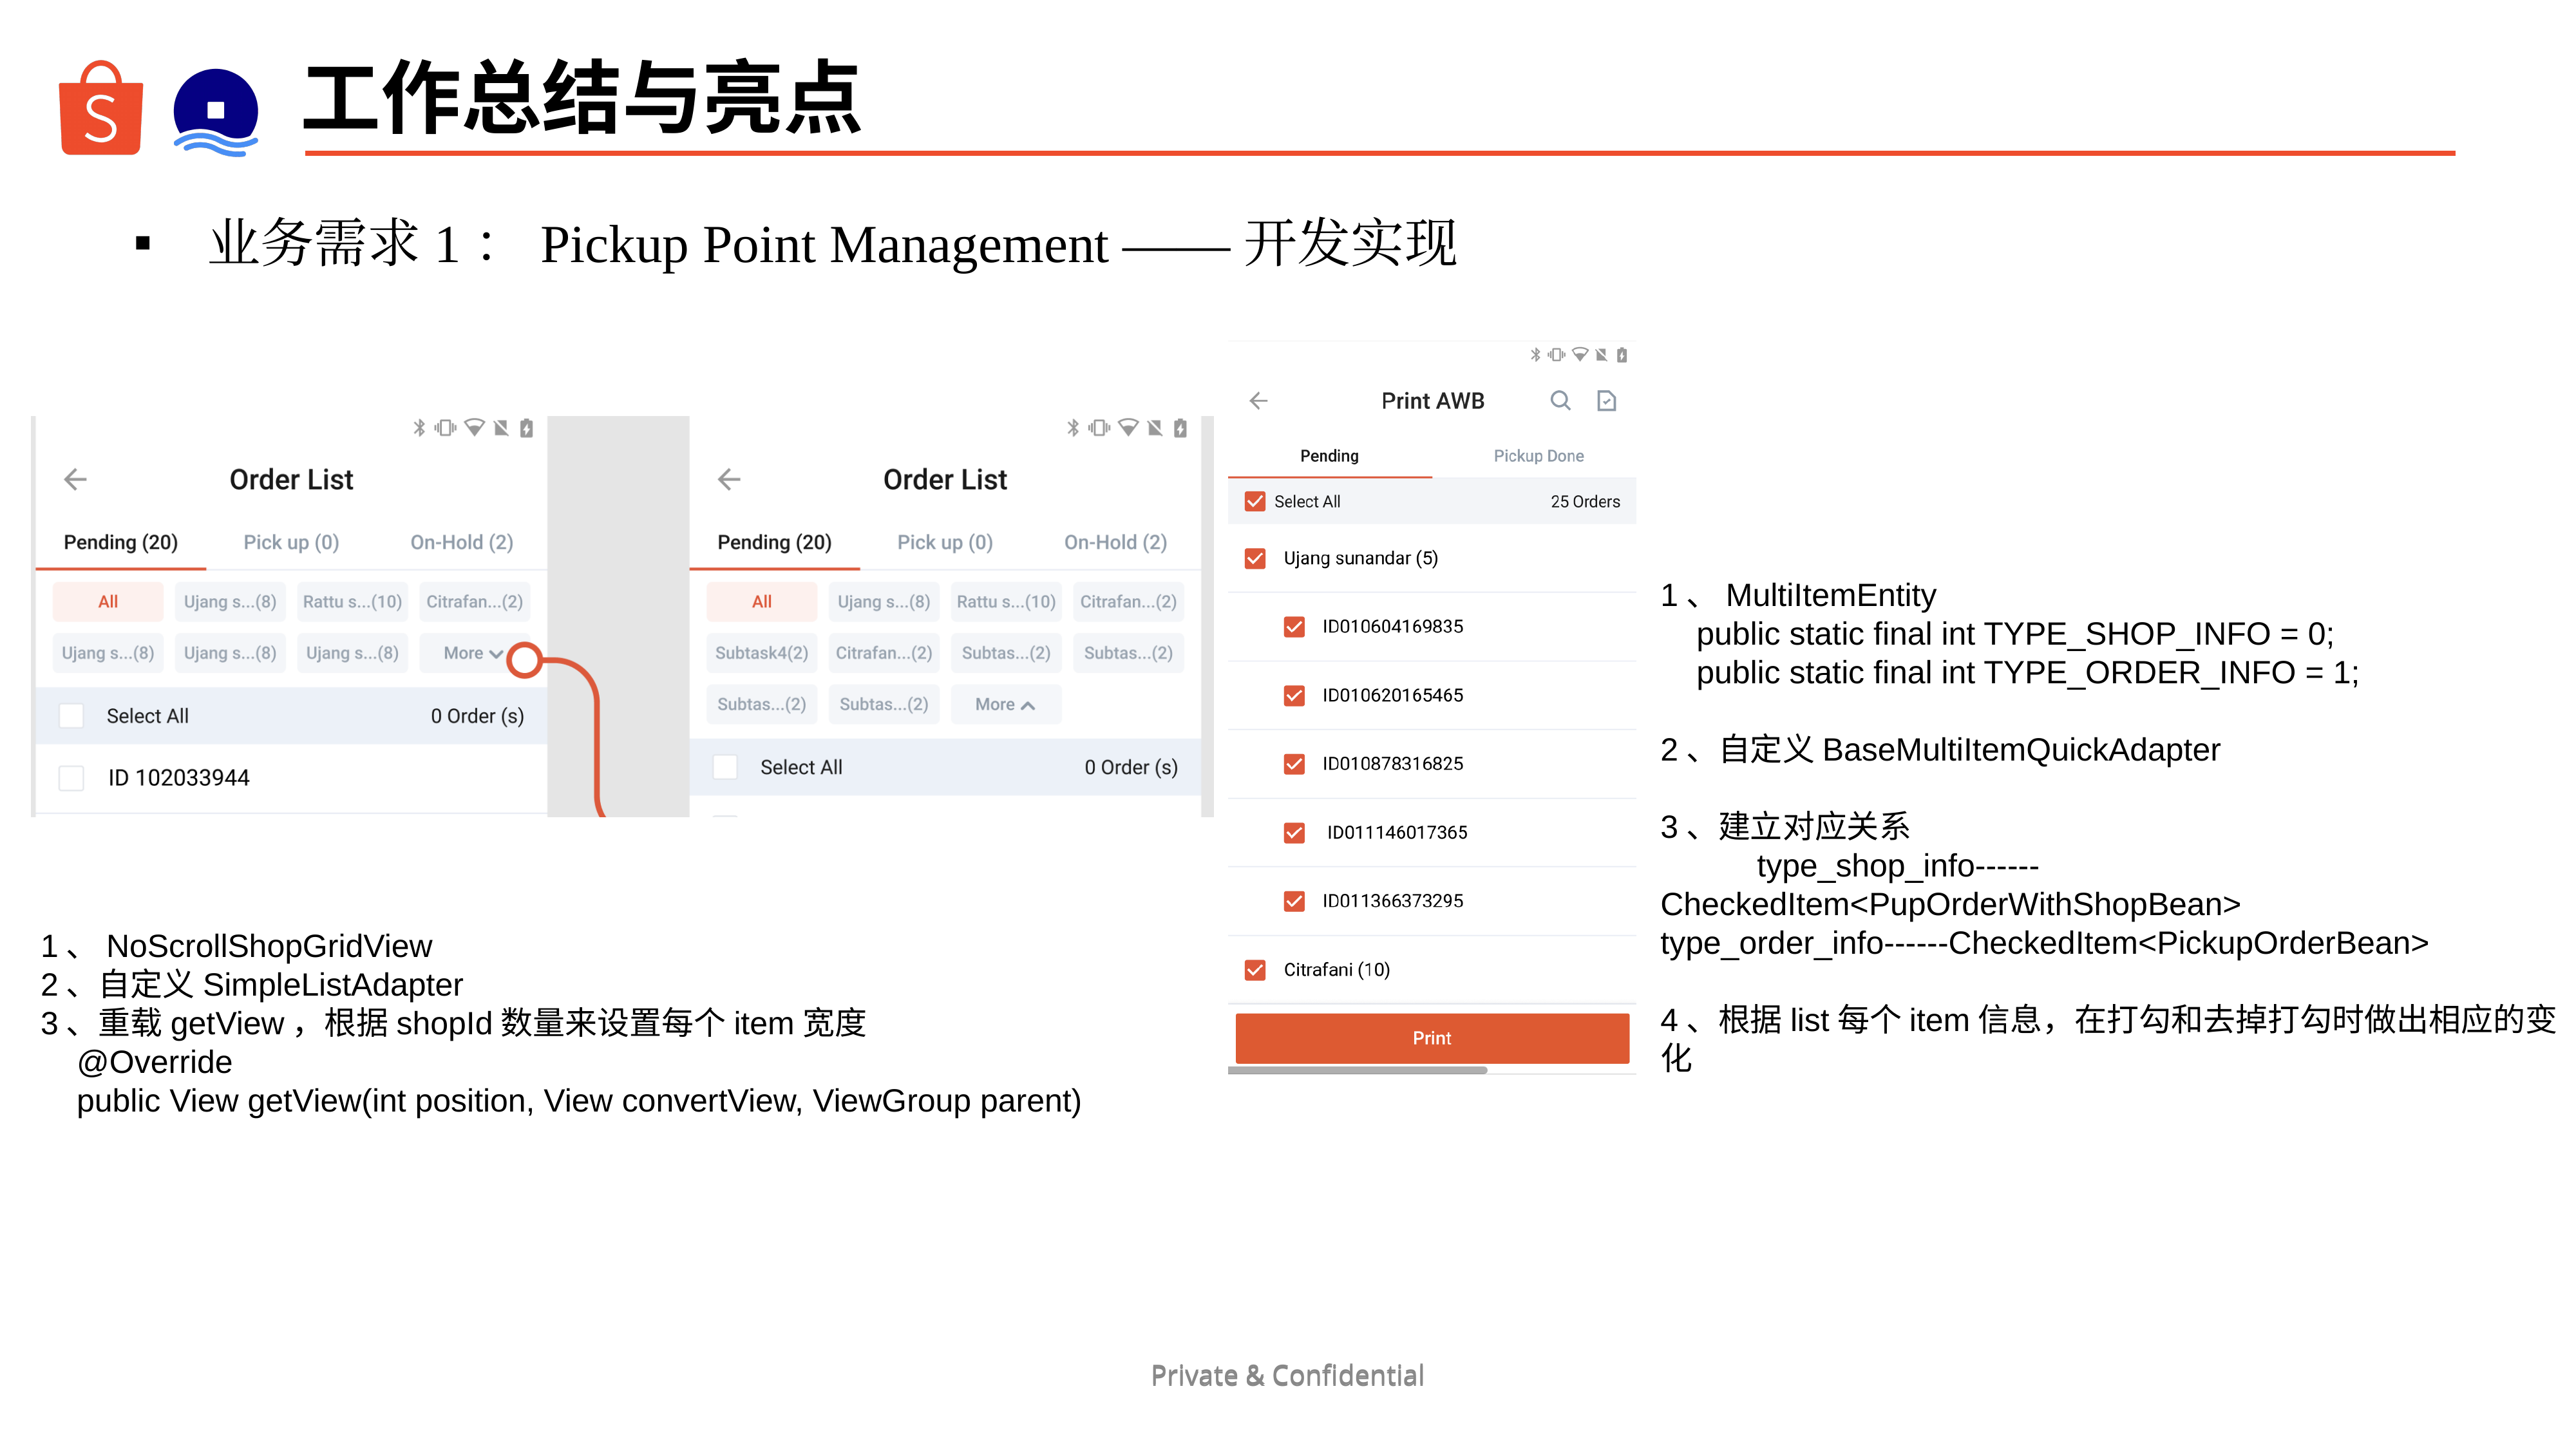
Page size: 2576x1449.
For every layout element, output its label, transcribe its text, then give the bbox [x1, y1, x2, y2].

picture [30, 416, 1214, 817]
text_box Private & Confidential [1075, 1352, 1501, 1395]
text_box 1、MultiItemEntity public static final int TYPE_SHOP_INFO = 0; public static final int TYPE_ORDER_INFO = 1; 2、自定义BaseMultiItemQuickAdapter 3、建立对应关系 type_shop_info------CheckedItem<PupOrderWithShopBean> type_order_info------CheckedItem<PickupOrderBean> 4、根据list每个item信息，在打勾和去掉打勾时做出相应的变化 [1651, 569, 2576, 1081]
picture [48, 52, 281, 161]
title 工作总结与亮点 [295, 17, 2206, 172]
text_box 业务需求1：Pickup Point Management ——开发实现 [129, 171, 1728, 260]
picture [1228, 341, 1636, 1075]
text_box 1、NoScrollShopGridView 2、自定义SimpleListAdapter 3、重载getView，根据shopId数量来设置每个item宽度 @Override public View getView(int position, View convertView, ViewGroup parent) [31, 920, 1140, 1123]
